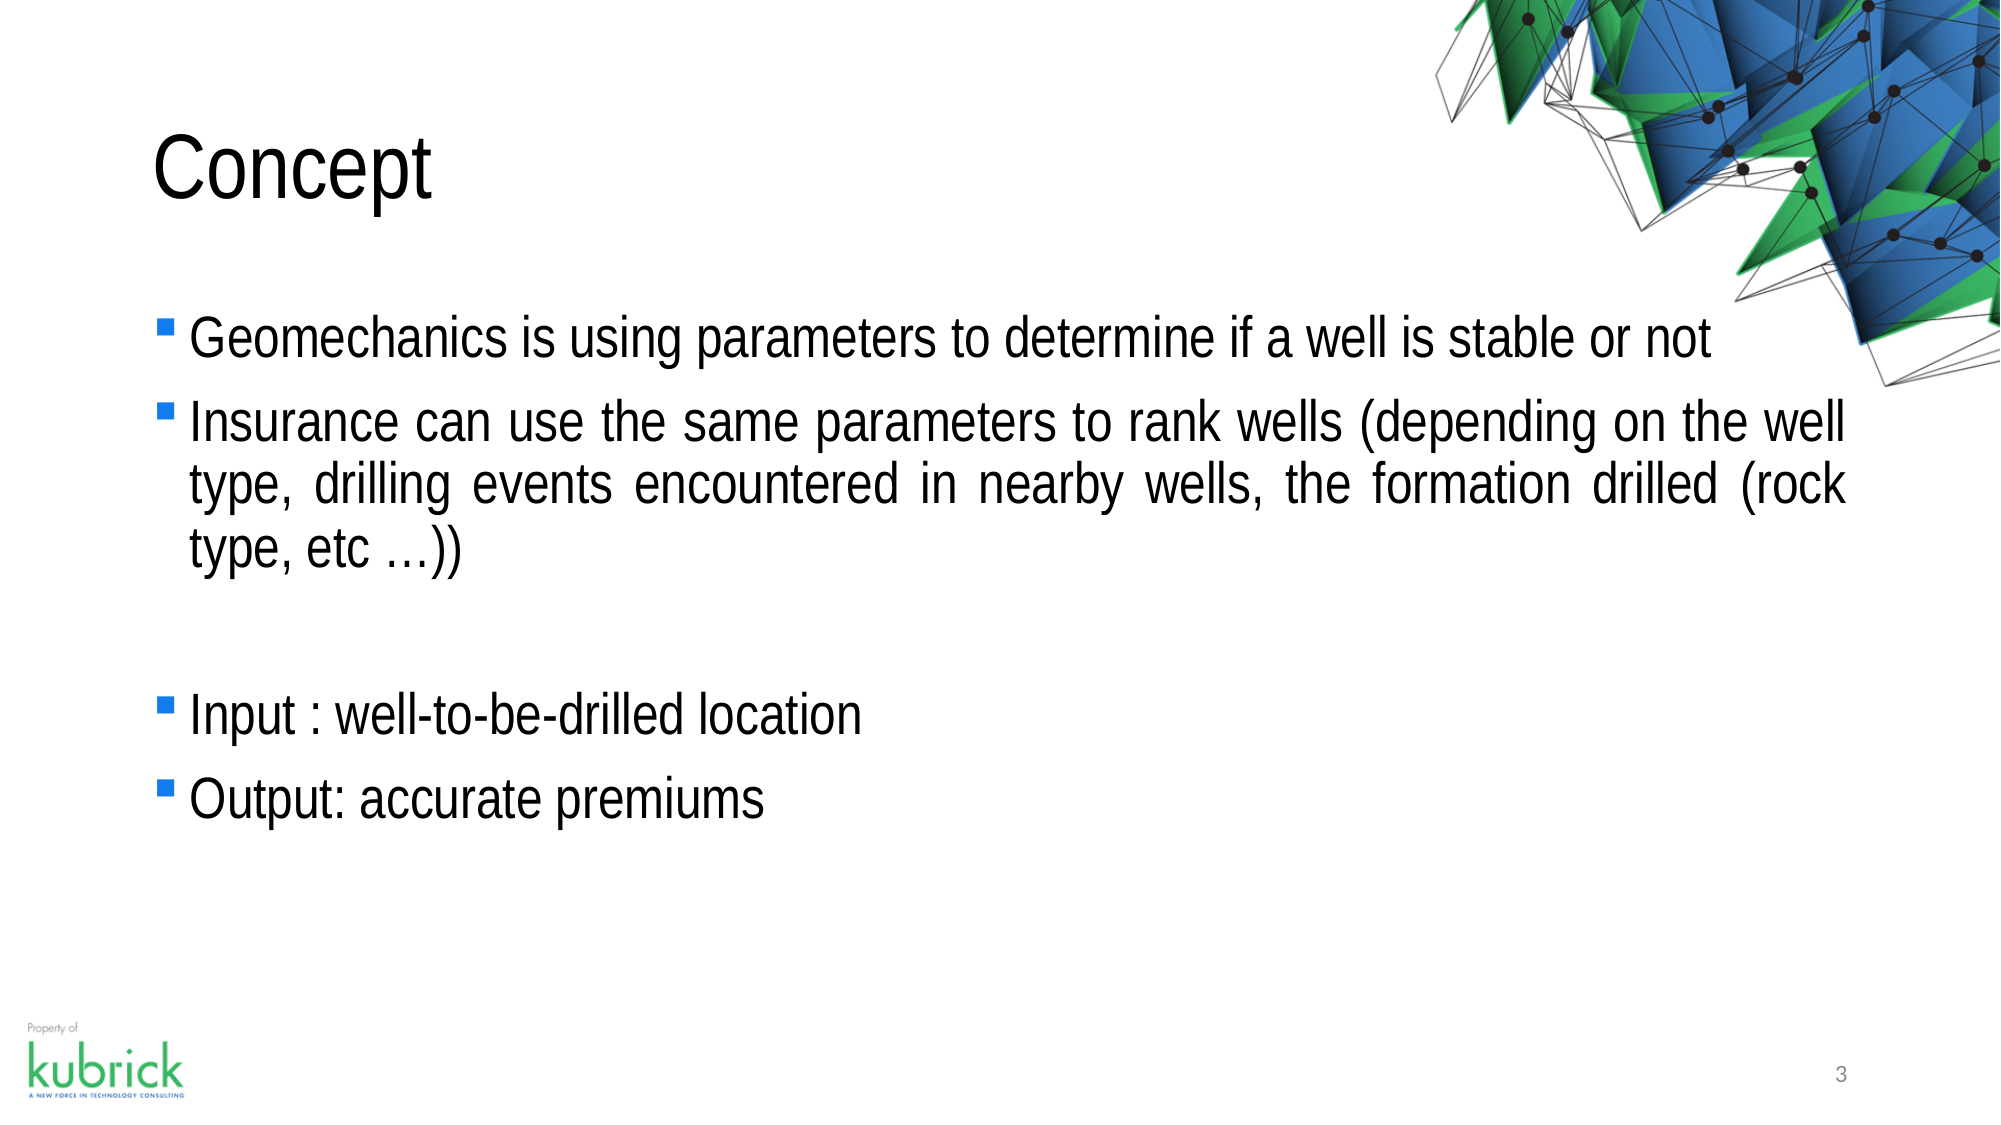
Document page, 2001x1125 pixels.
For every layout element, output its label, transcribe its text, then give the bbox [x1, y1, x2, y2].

title Concept [137, 59, 1413, 278]
list Geomechanics is using parameters to determine if a well is stable or not Insurance can use the same parameters to rank wells (depending on the well type, drilling events encountered in nearby wells, the formation drilled (rock type, etc …)) Input : well-to-be-drilled location Output: accurate premiums [137, 299, 1863, 1014]
picture [0, 0, 2000, 1125]
slide_number 3 [1412, 1042, 1863, 1103]
